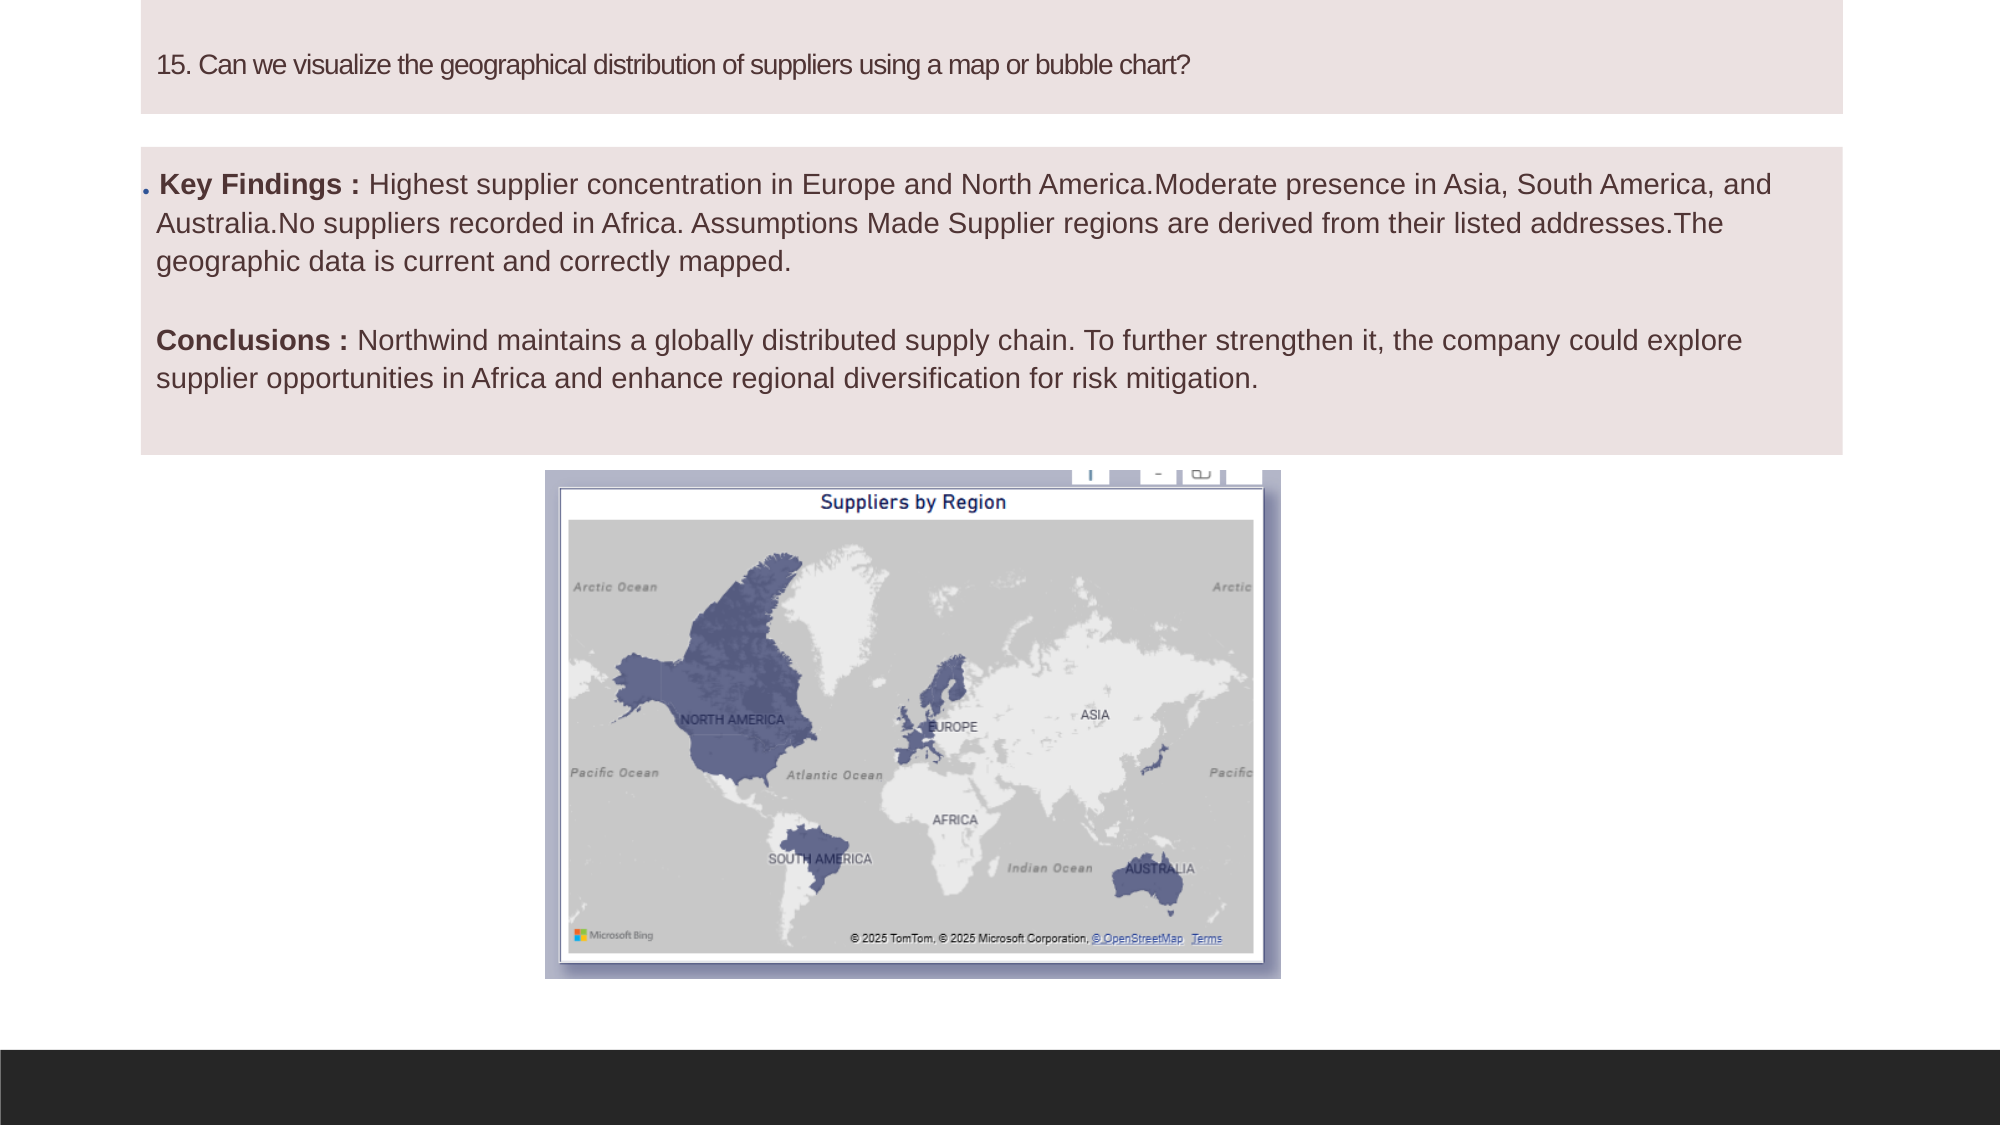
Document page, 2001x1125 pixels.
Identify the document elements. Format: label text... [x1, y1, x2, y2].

picture [544, 470, 1282, 979]
list . Key Findings : Highest supplier concentration in Europe and North America.Moderate presence in Asia, South America, and Australia.No suppliers recorded in Africa. Assumptions Made Supplier regions are derived from their listed addresses.The geographic data is current and correctly mapped. Conclusions : Northwind maintains a globally distributed supply chain. To further strengthen it, the company could explore supplier opportunities in Africa and enhance regional diversification for risk mitigation. [140, 146, 1843, 455]
title 15. Can we visualize the geographical distribution of suppliers using a map or bubble chart? [140, 0, 1843, 114]
